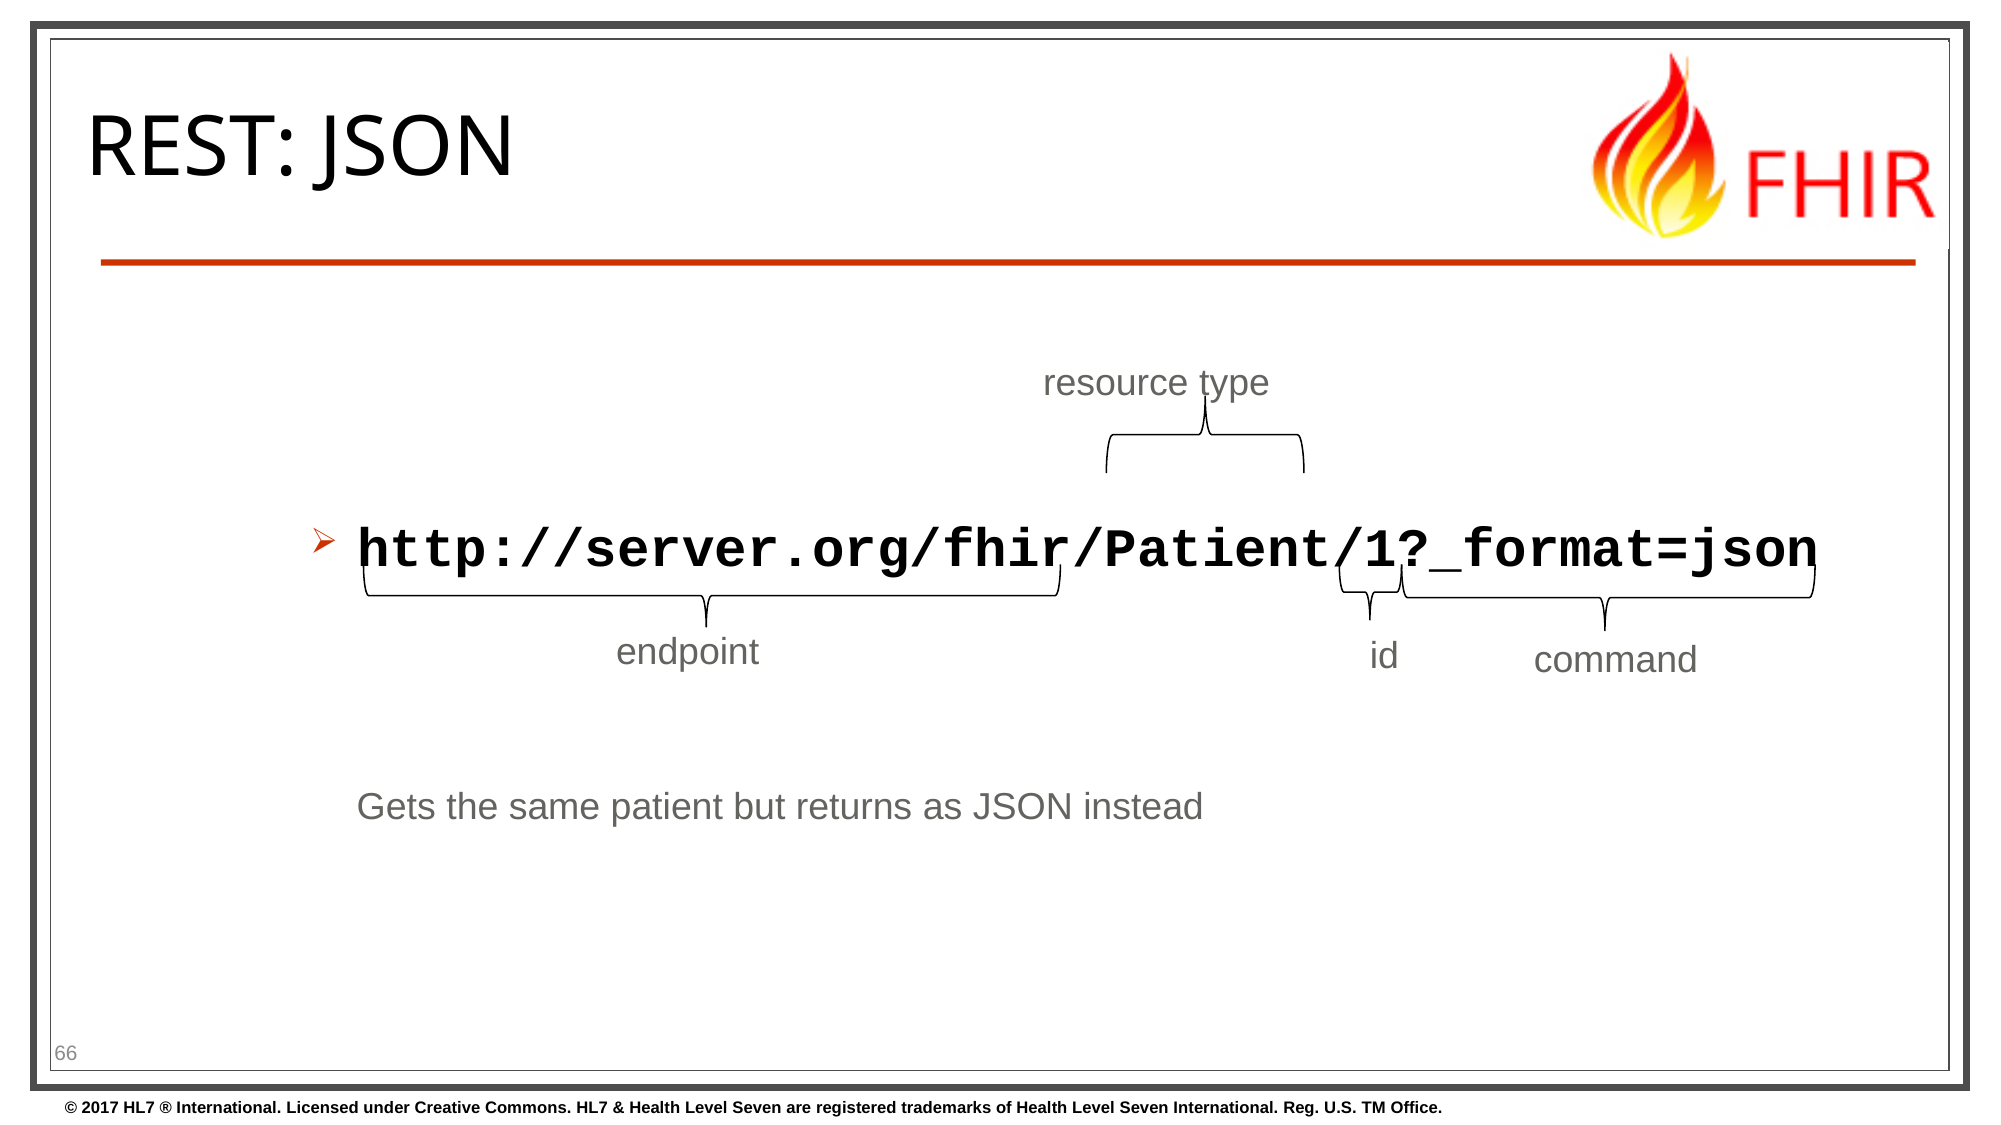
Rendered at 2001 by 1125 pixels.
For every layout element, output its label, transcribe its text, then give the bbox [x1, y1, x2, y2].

text_box Gets the same patient but returns as JSON instead [341, 775, 1220, 835]
text_box [1339, 564, 1402, 620]
list http://server.org/fhir/Patient/1?_format=json [220, 137, 1945, 627]
title REST: JSON [70, 54, 1504, 249]
text_box [363, 564, 1061, 619]
slide_number 66 [39, 1034, 197, 1071]
text_box [1106, 410, 1304, 474]
text_box resource type [1028, 350, 1285, 410]
picture [1578, 42, 1949, 249]
text_box id [1355, 623, 1414, 684]
text_box endpoint [601, 619, 775, 680]
text_box command [1518, 627, 1713, 688]
text_box [1401, 564, 1816, 627]
